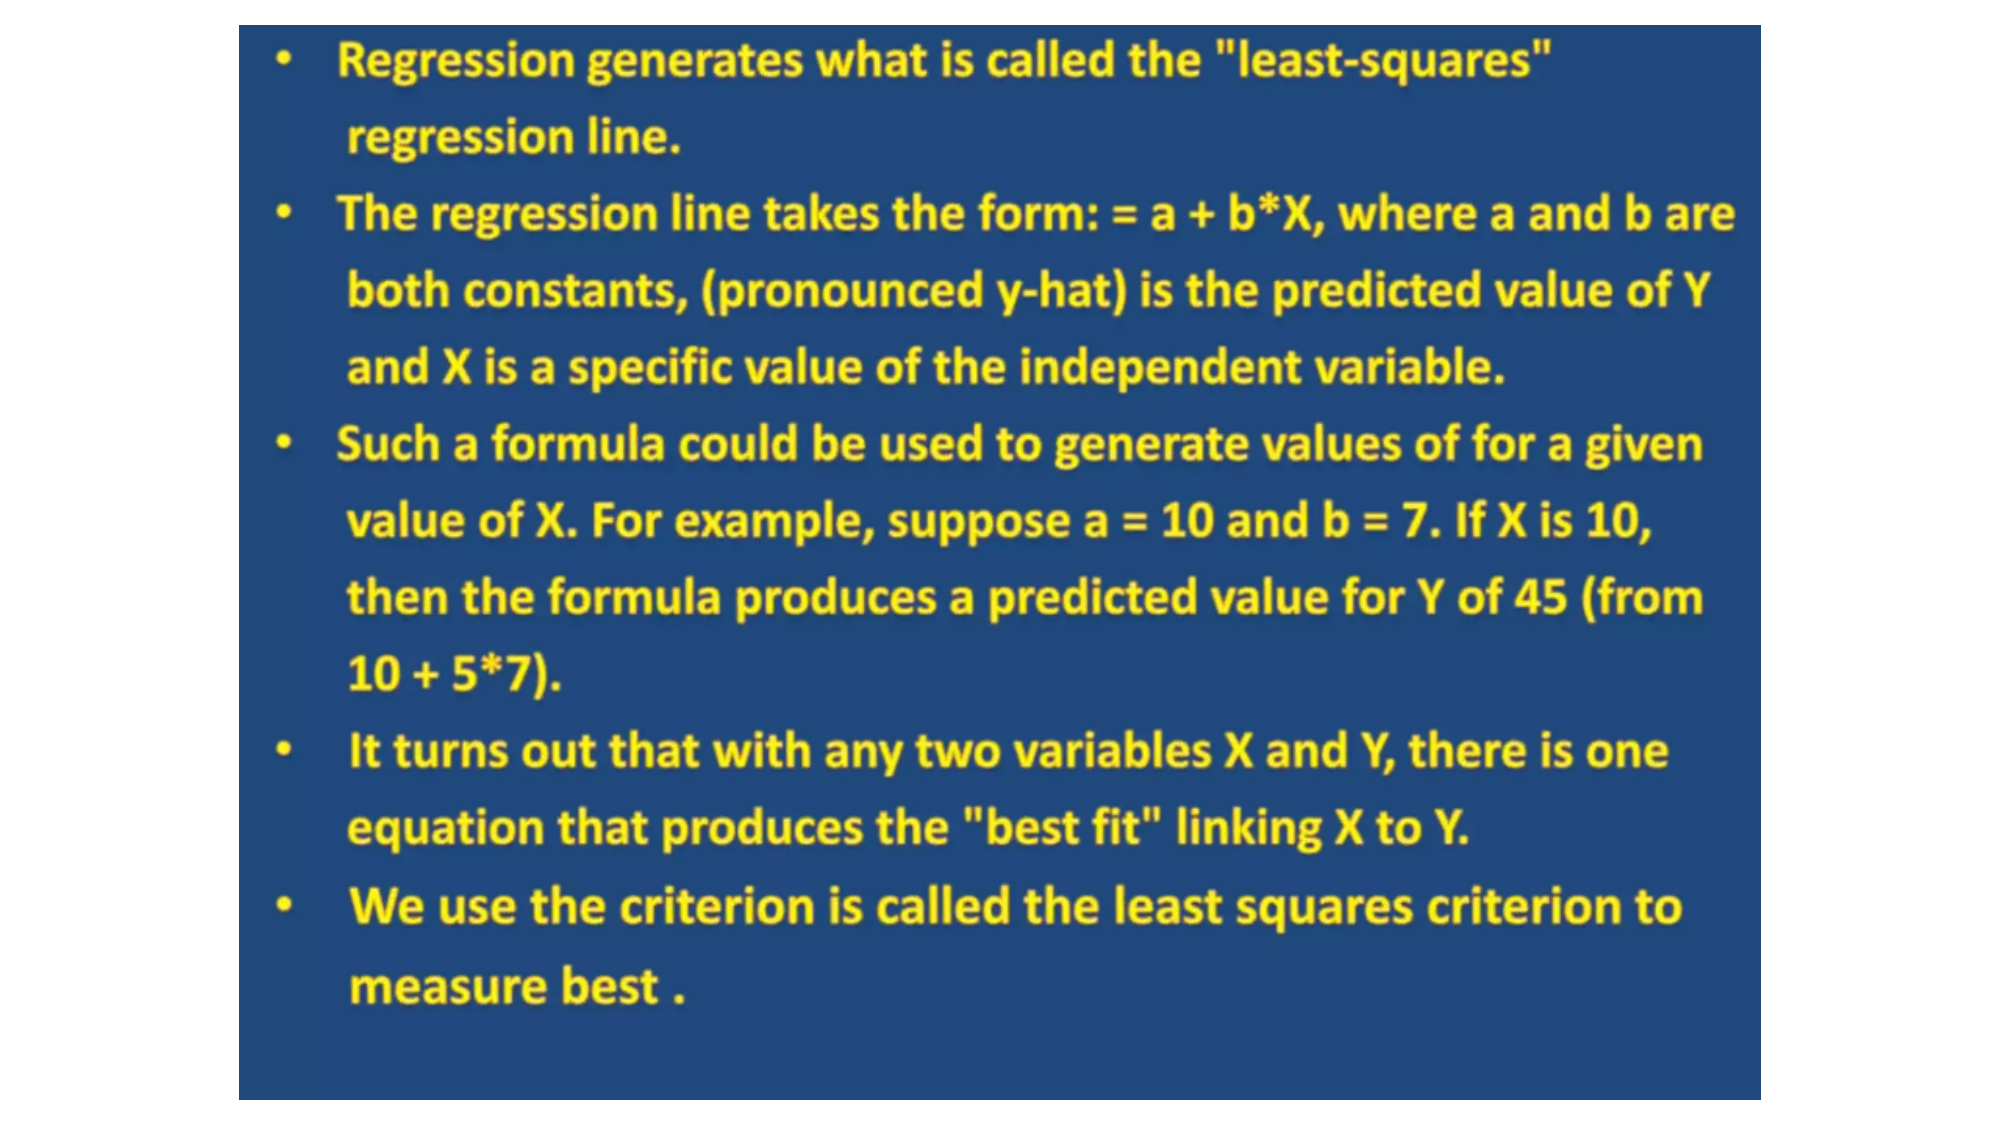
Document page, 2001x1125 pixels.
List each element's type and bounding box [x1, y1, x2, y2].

picture [238, 25, 1762, 1100]
